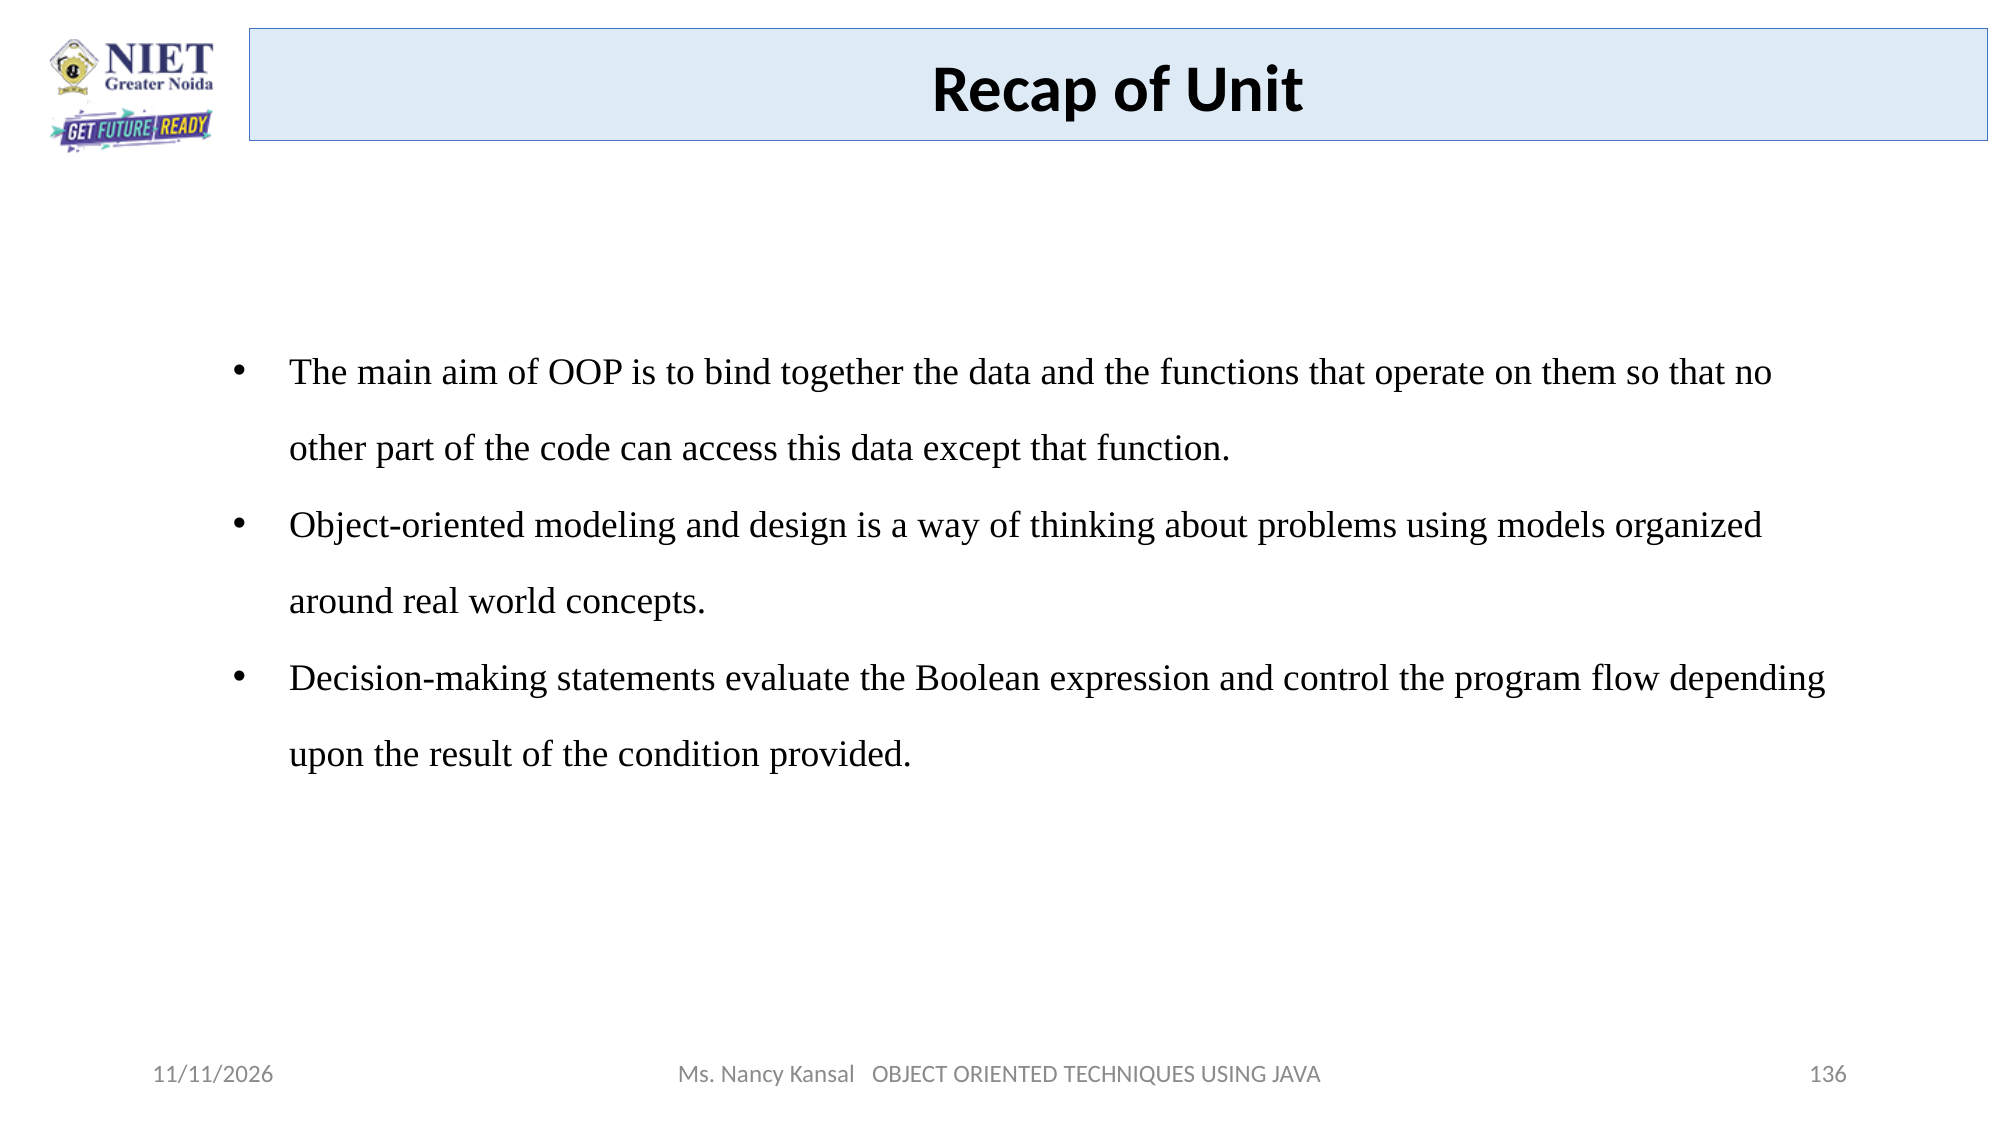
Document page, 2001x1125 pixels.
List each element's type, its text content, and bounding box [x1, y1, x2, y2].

footer Ms. Nancy Kansal OBJECT ORIENTED TECHNIQUES USING JAVA [662, 1042, 1338, 1103]
text_box The main aim of OOP is to bind together the data and the functions that operate on them so that no other part of the code can access this data except that function. Object-oriented modeling and design is a way of thinking about problems using models organized around real world concepts. Decision-making statements evaluate the Boolean expression and control the program flow depending upon the result of the condition provided. [218, 308, 1852, 935]
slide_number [137, 1042, 588, 1103]
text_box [12, 28, 1988, 163]
slide_number 136 [1412, 1042, 1863, 1103]
